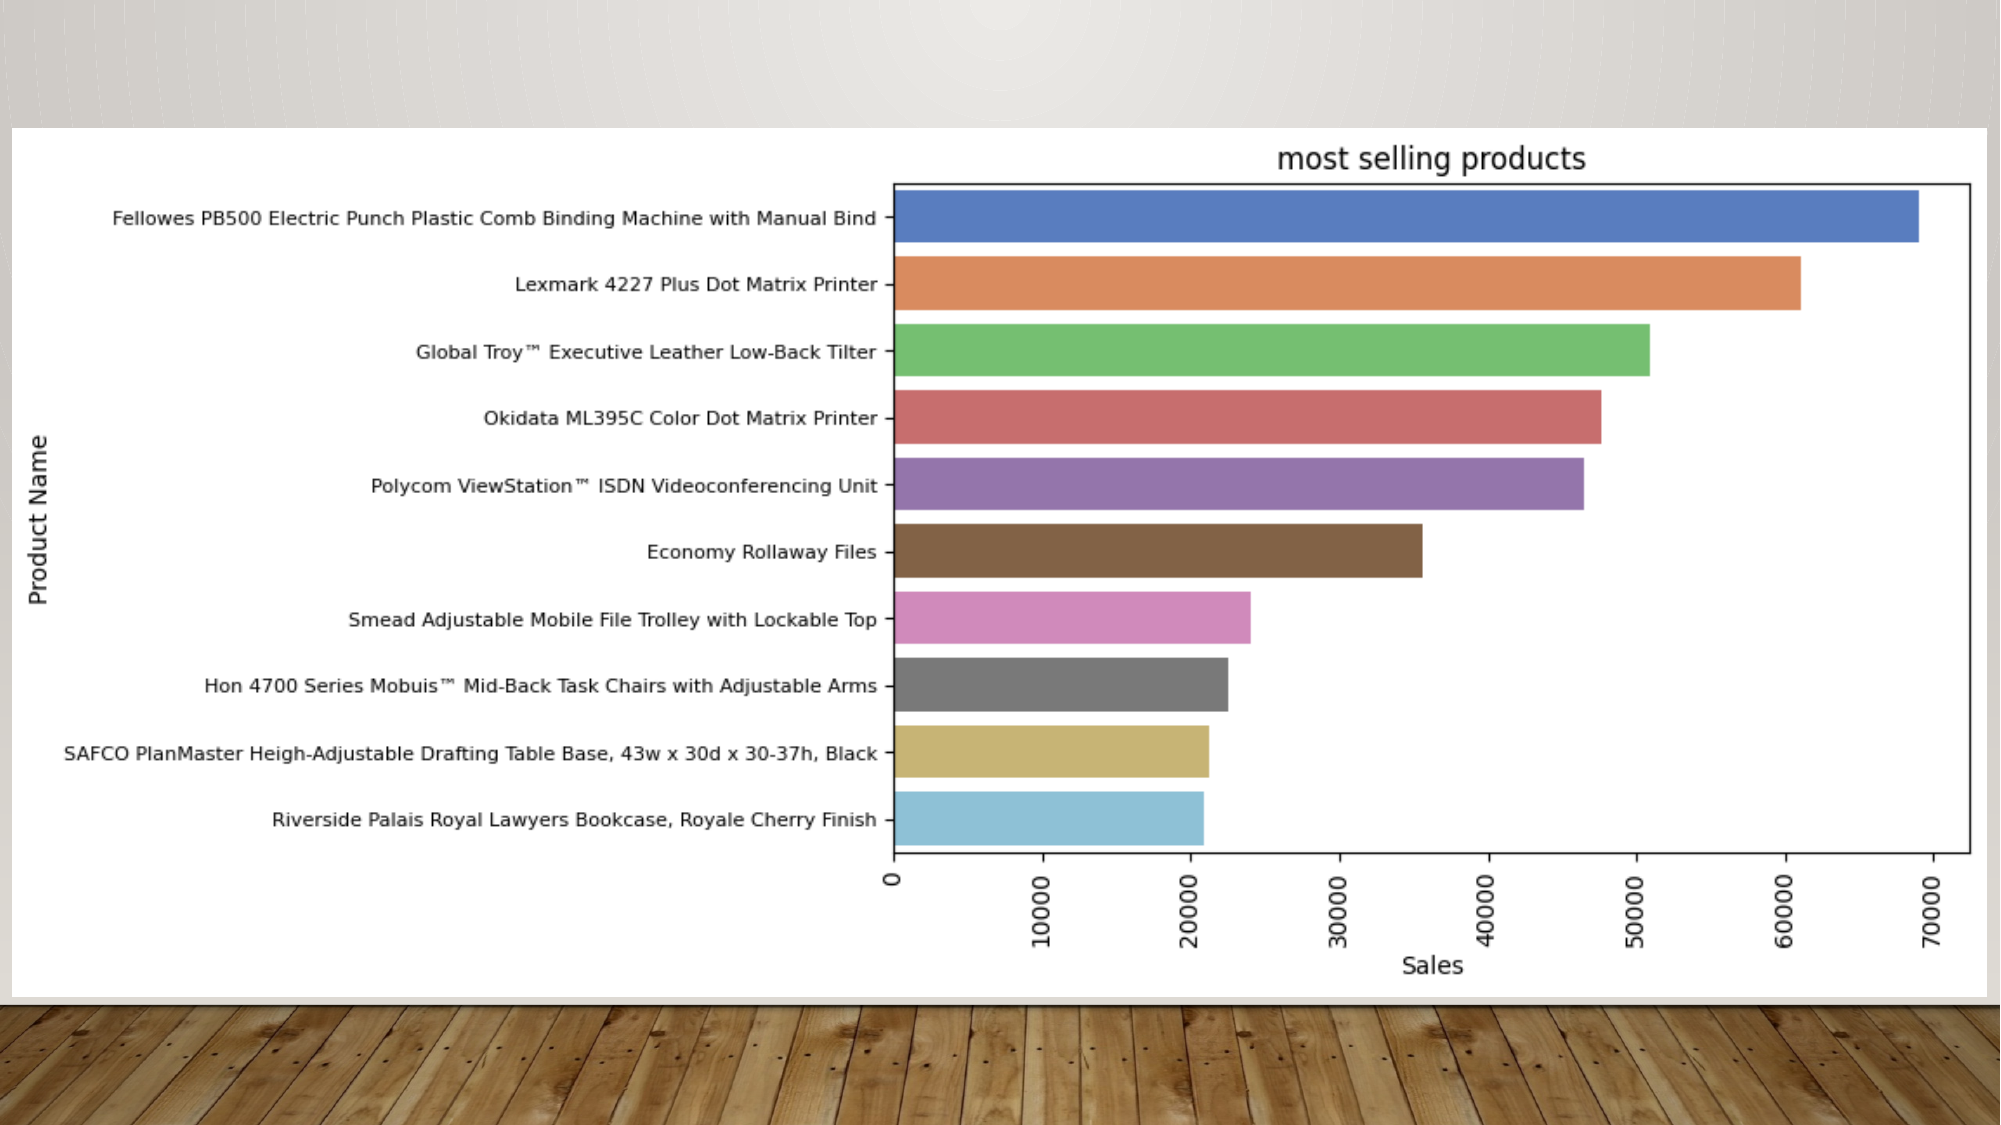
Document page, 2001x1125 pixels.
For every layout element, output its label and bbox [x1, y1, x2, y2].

picture [0, 1005, 2000, 1125]
picture [12, 128, 1988, 997]
